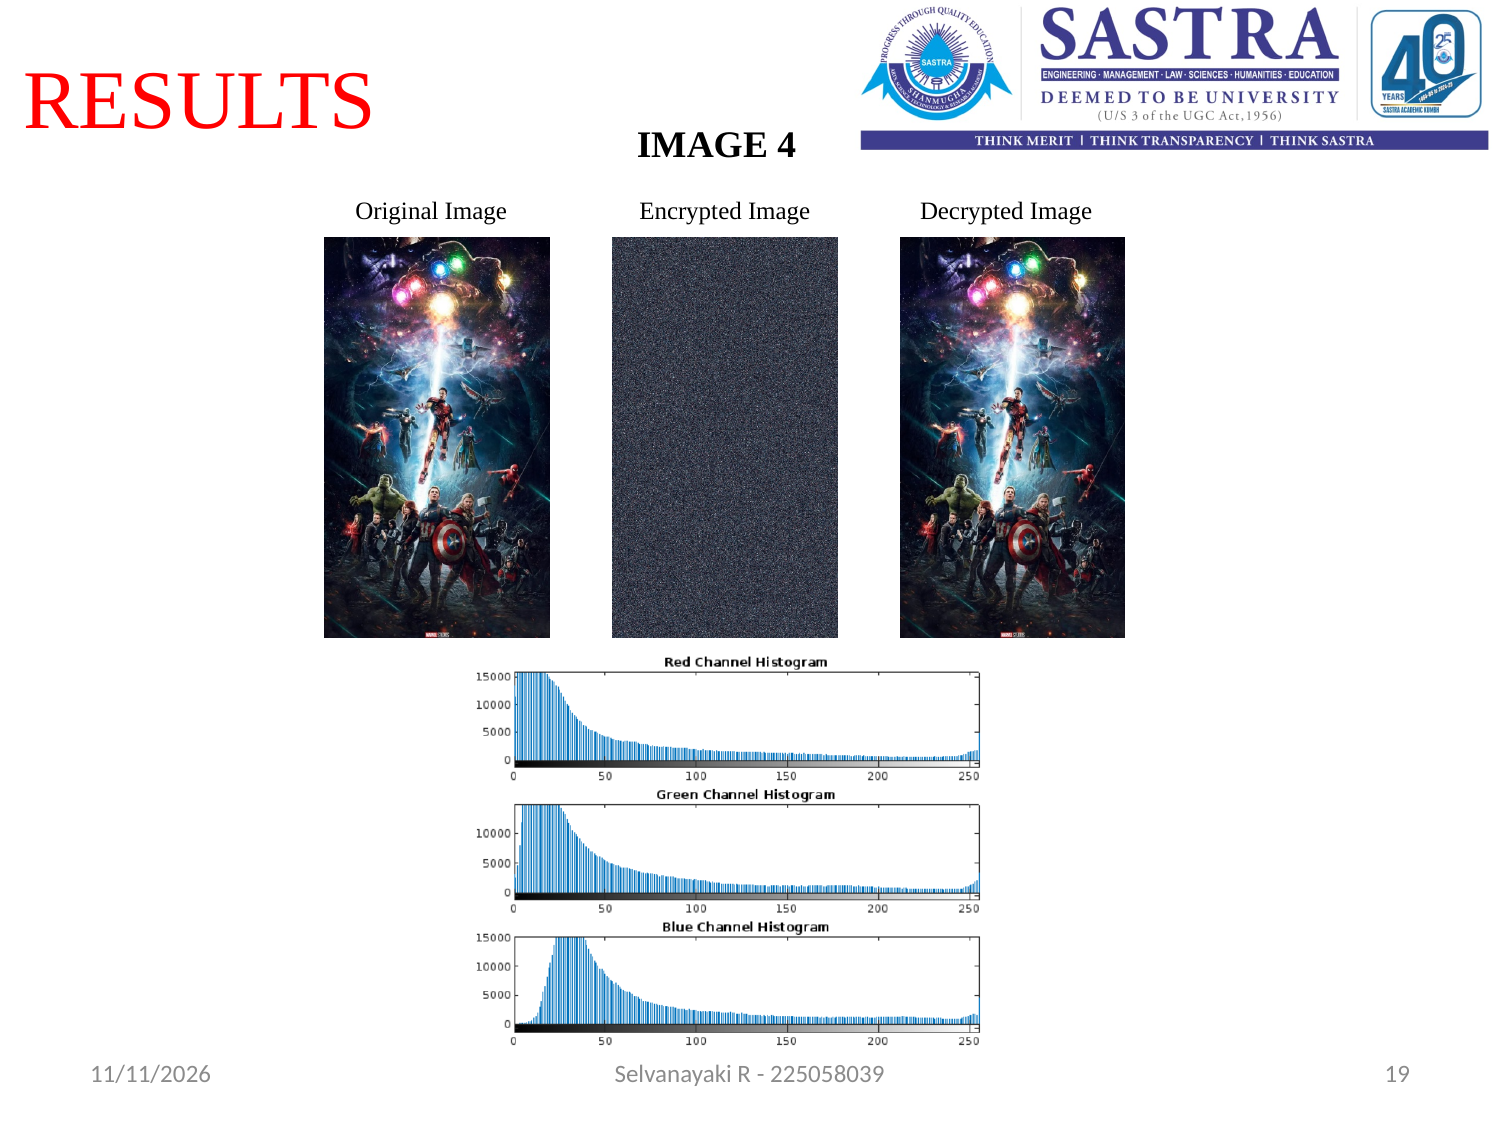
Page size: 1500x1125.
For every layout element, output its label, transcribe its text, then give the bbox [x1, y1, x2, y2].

picture [899, 237, 1126, 638]
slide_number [75, 1042, 425, 1103]
slide_number 19 [1074, 1042, 1425, 1103]
text_box IMAGE 4 [622, 112, 812, 173]
picture [612, 237, 838, 638]
text_box Encrypted Image [612, 187, 838, 233]
picture [324, 237, 551, 638]
text_box RESULTS [0, 37, 400, 150]
picture [449, 649, 1013, 1063]
text_box Decrypted Image [899, 187, 1113, 233]
text_box Original Image [337, 187, 525, 233]
footer Selvanayaki R - 225058039 [512, 1072, 988, 1103]
picture [846, 0, 1500, 151]
